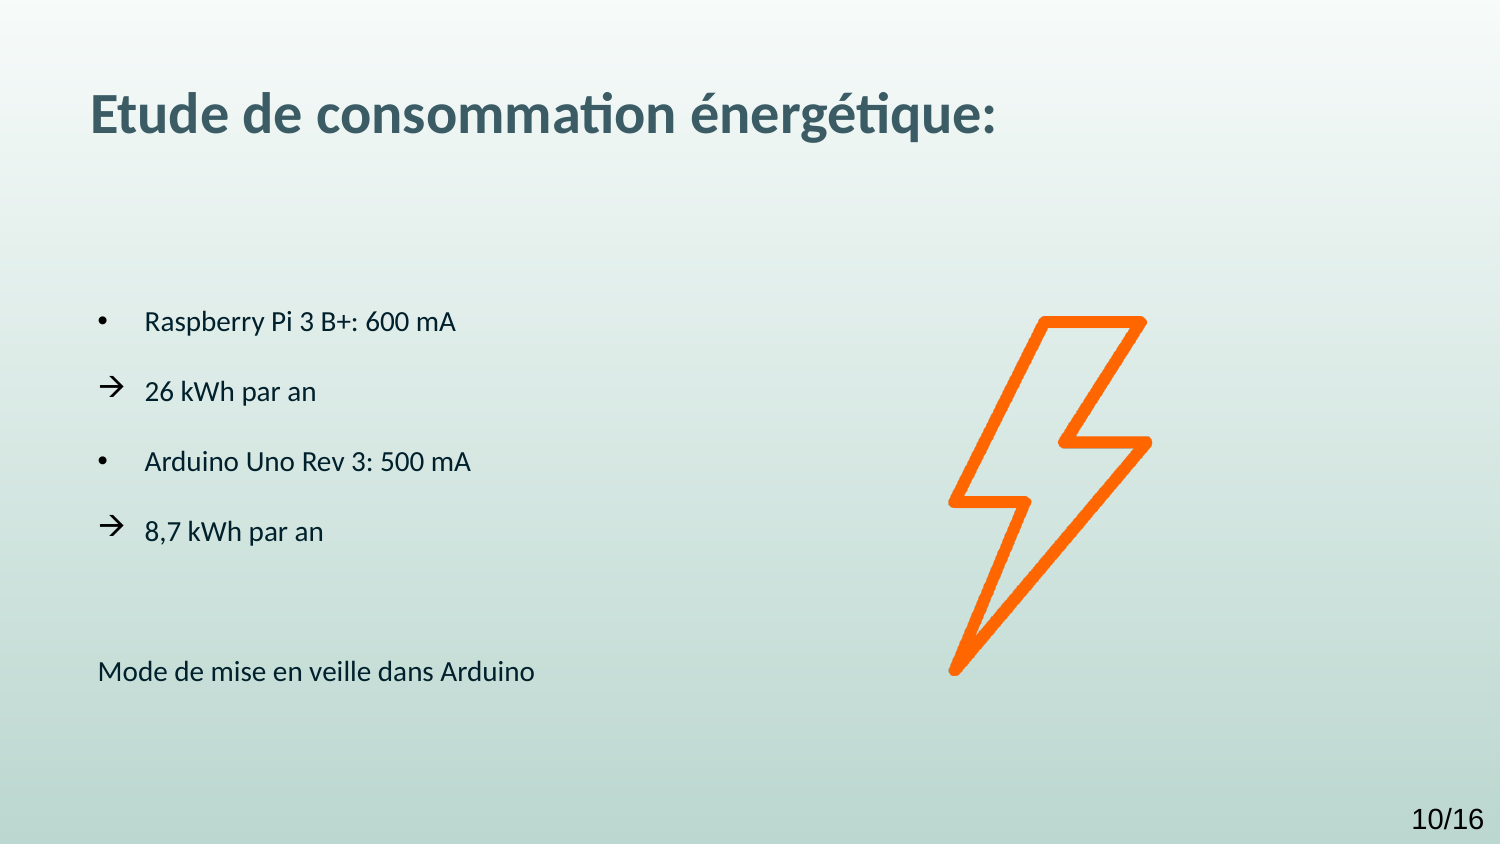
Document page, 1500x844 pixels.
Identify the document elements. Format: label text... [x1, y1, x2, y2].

picture [869, 315, 1230, 676]
title Etude de consommation énergétique: [75, 67, 1427, 161]
text_box Raspberry Pi 3 B+: 600 mA 26 kWh par an Arduino Uno Rev 3: 500 mA 8,7 kWh par an Mode de mise en veille dans Arduino [82, 260, 708, 765]
text_box 10/16 [1396, 793, 1500, 843]
